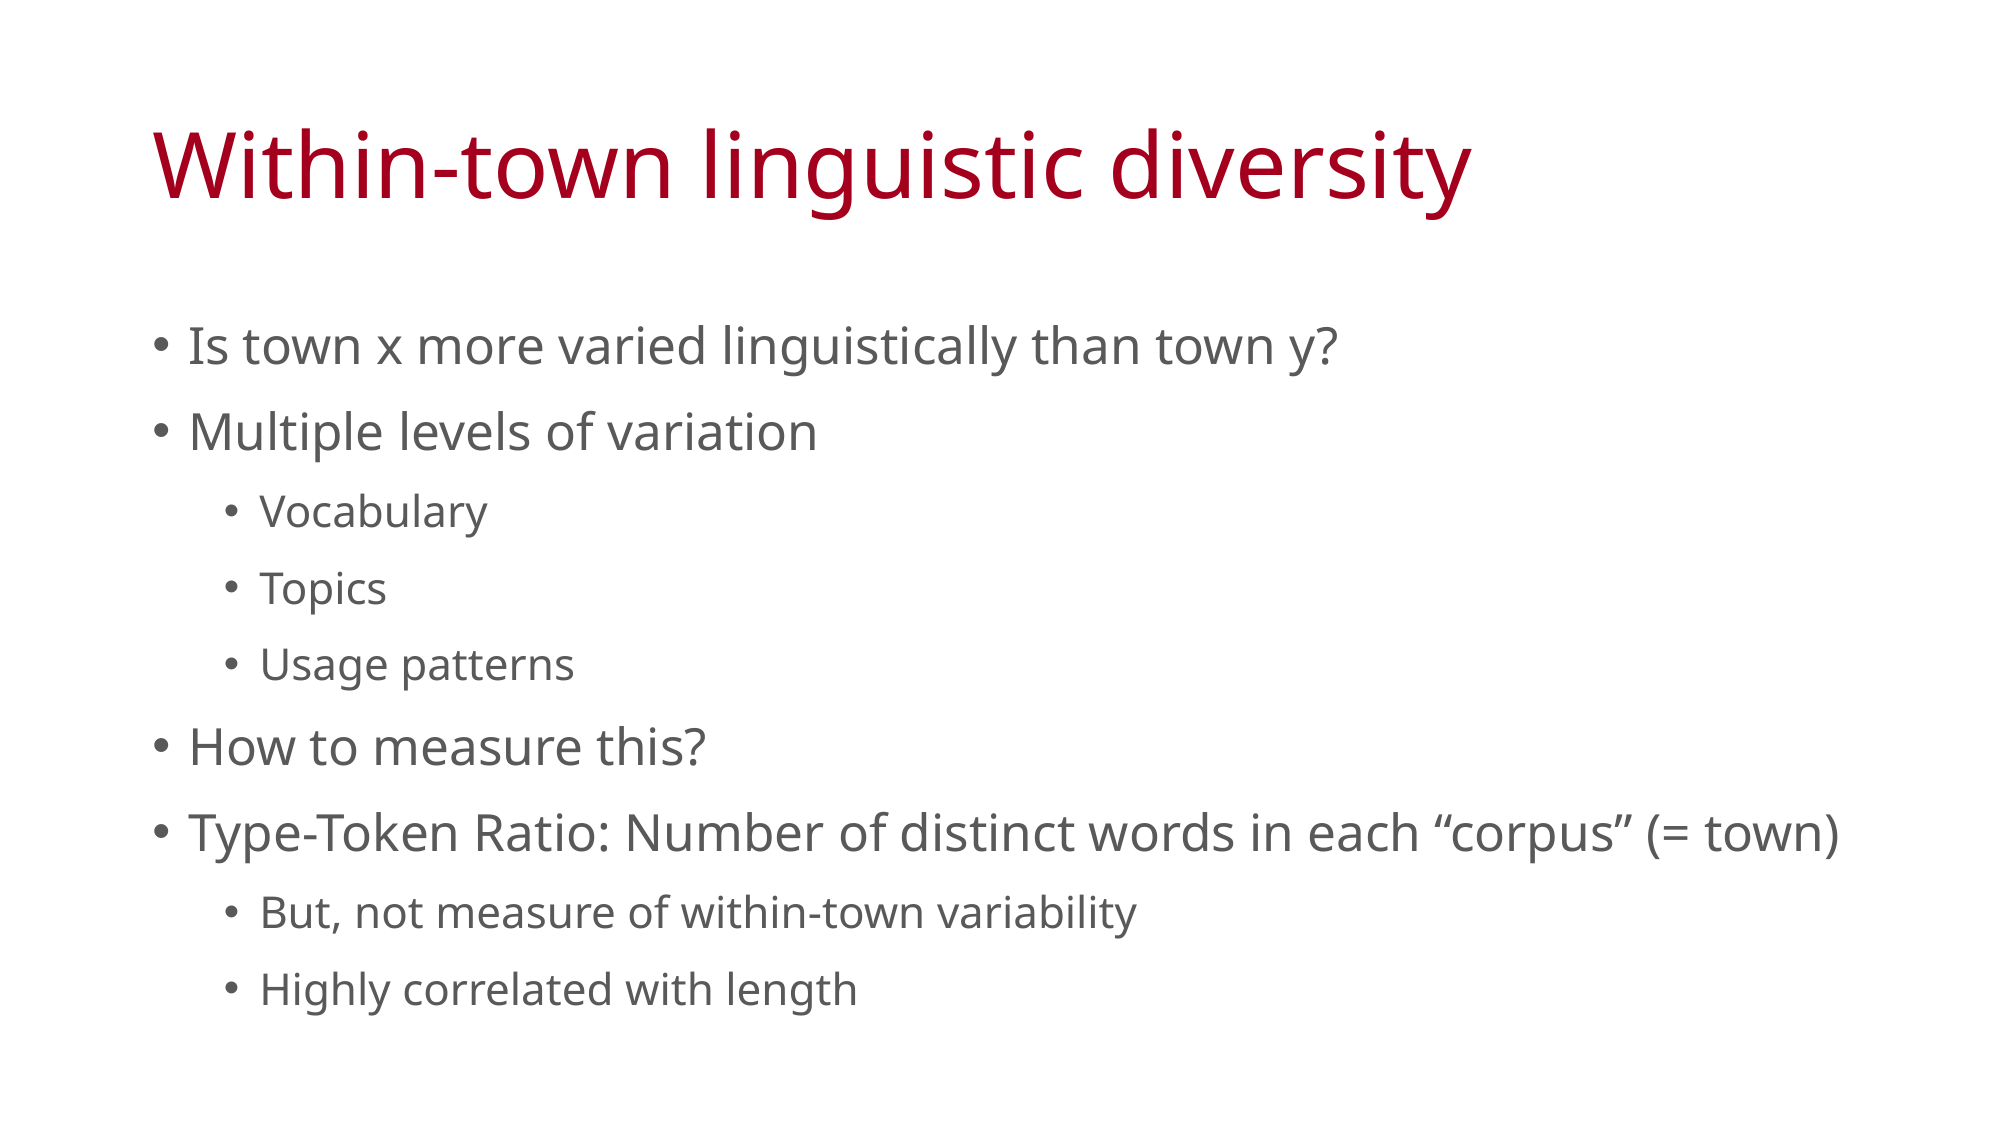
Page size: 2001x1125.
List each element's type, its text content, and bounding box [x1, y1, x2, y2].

title Within-town linguistic diversity [137, 59, 1863, 278]
list Is town x more varied linguistically than town y? Multiple levels of variation Vocabulary Topics Usage patterns How to measure this? Type-Token Ratio: Number of distinct words in each “corpus” (= town) But, not measure of within-town variability Highly correlated with length [137, 299, 1863, 1053]
